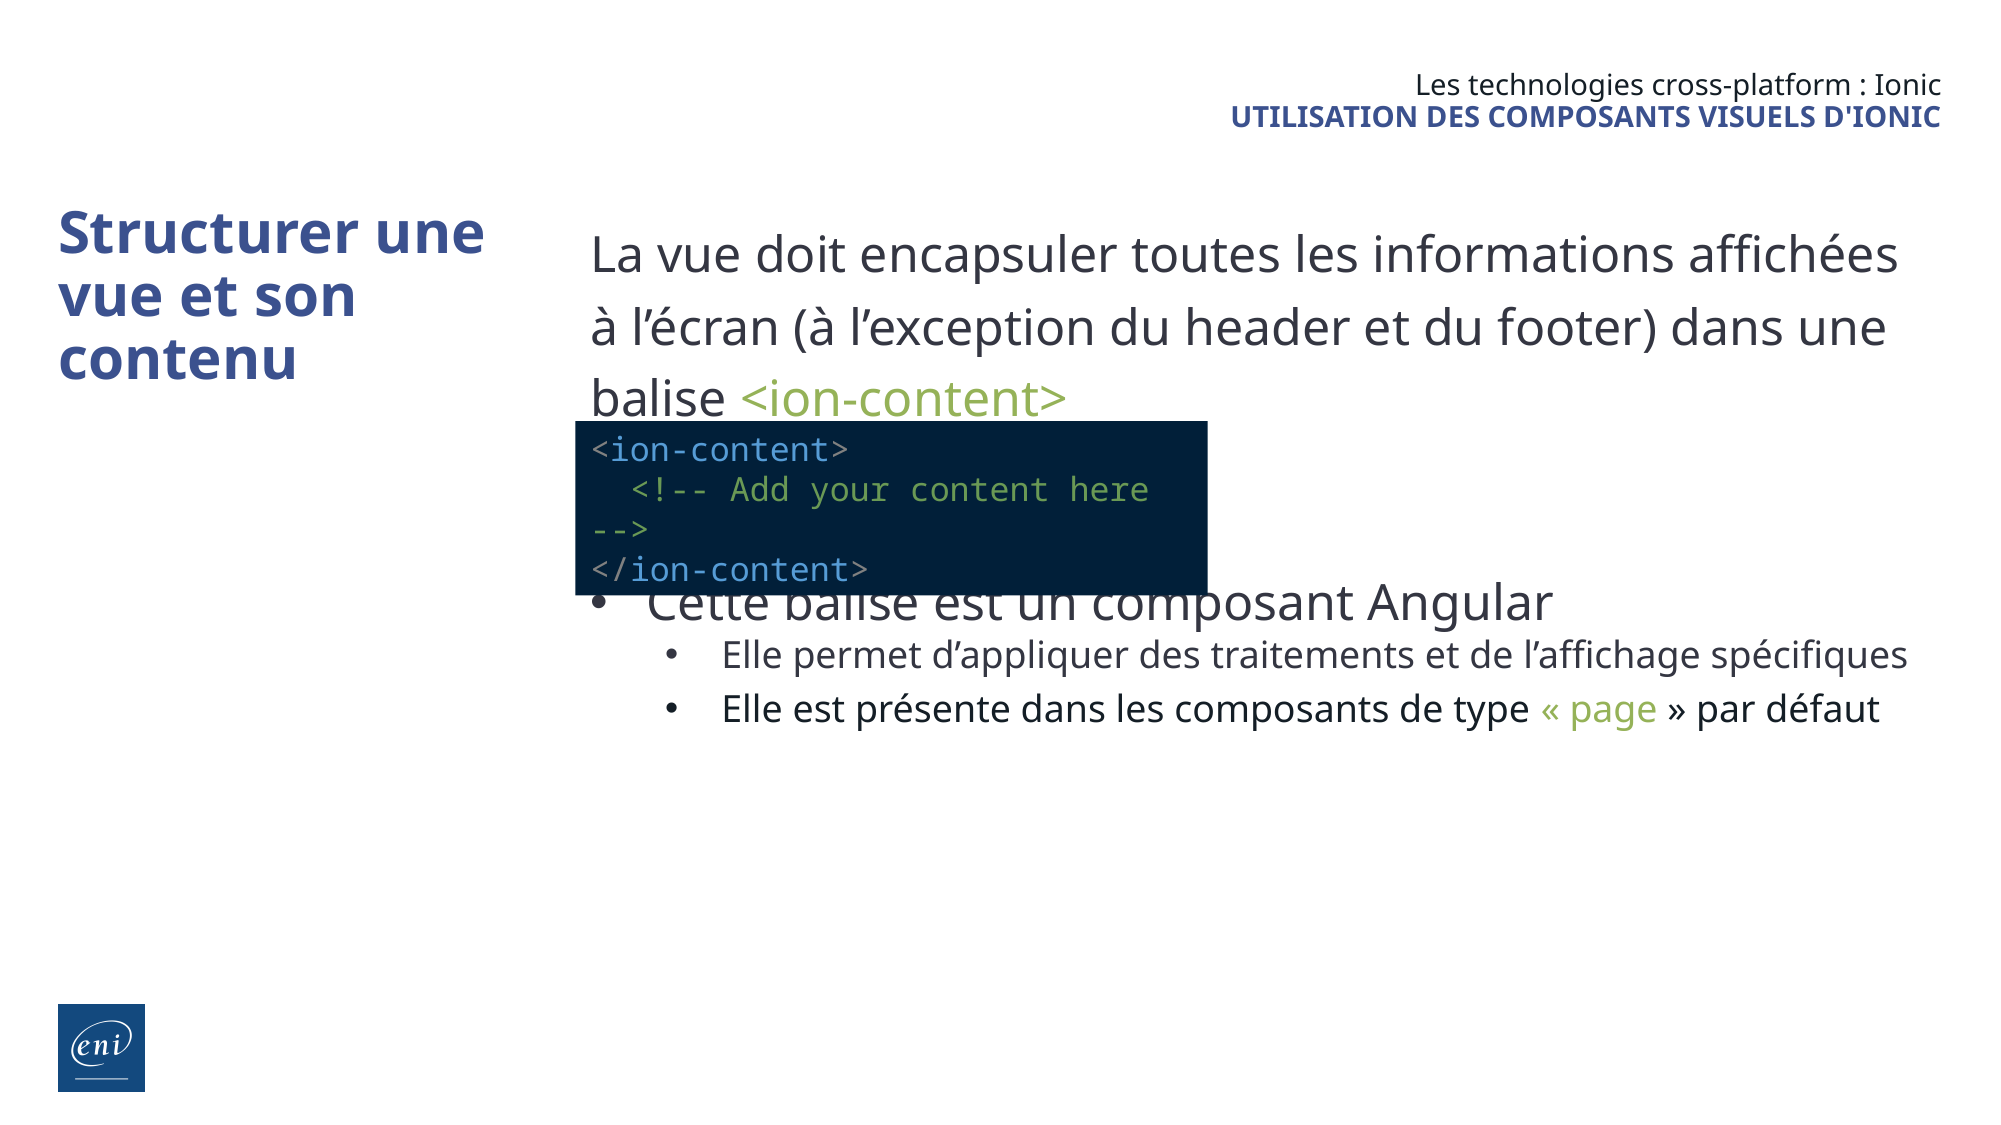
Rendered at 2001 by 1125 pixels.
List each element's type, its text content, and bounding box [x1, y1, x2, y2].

text_box Structurer une vue et son contenu [58, 203, 526, 929]
text_box La vue doit encapsuler toutes les informations affichées à l’écran (à l’exception du header et du footer) dans une balise <ion-content> Cette balise est un composant Angular Elle permet d’appliquer des traitements et de l’affichage spécifiques Elle est présente dans les composants de type « page » par défaut [575, 203, 1942, 738]
picture [58, 1004, 145, 1092]
text_box <ion-content> <!-- Add your content here --> </ion-content> [575, 421, 1208, 596]
text_box Les technologies cross-platform : Ionic Utilisation des composants visuels d'Ionic [627, 70, 1942, 160]
